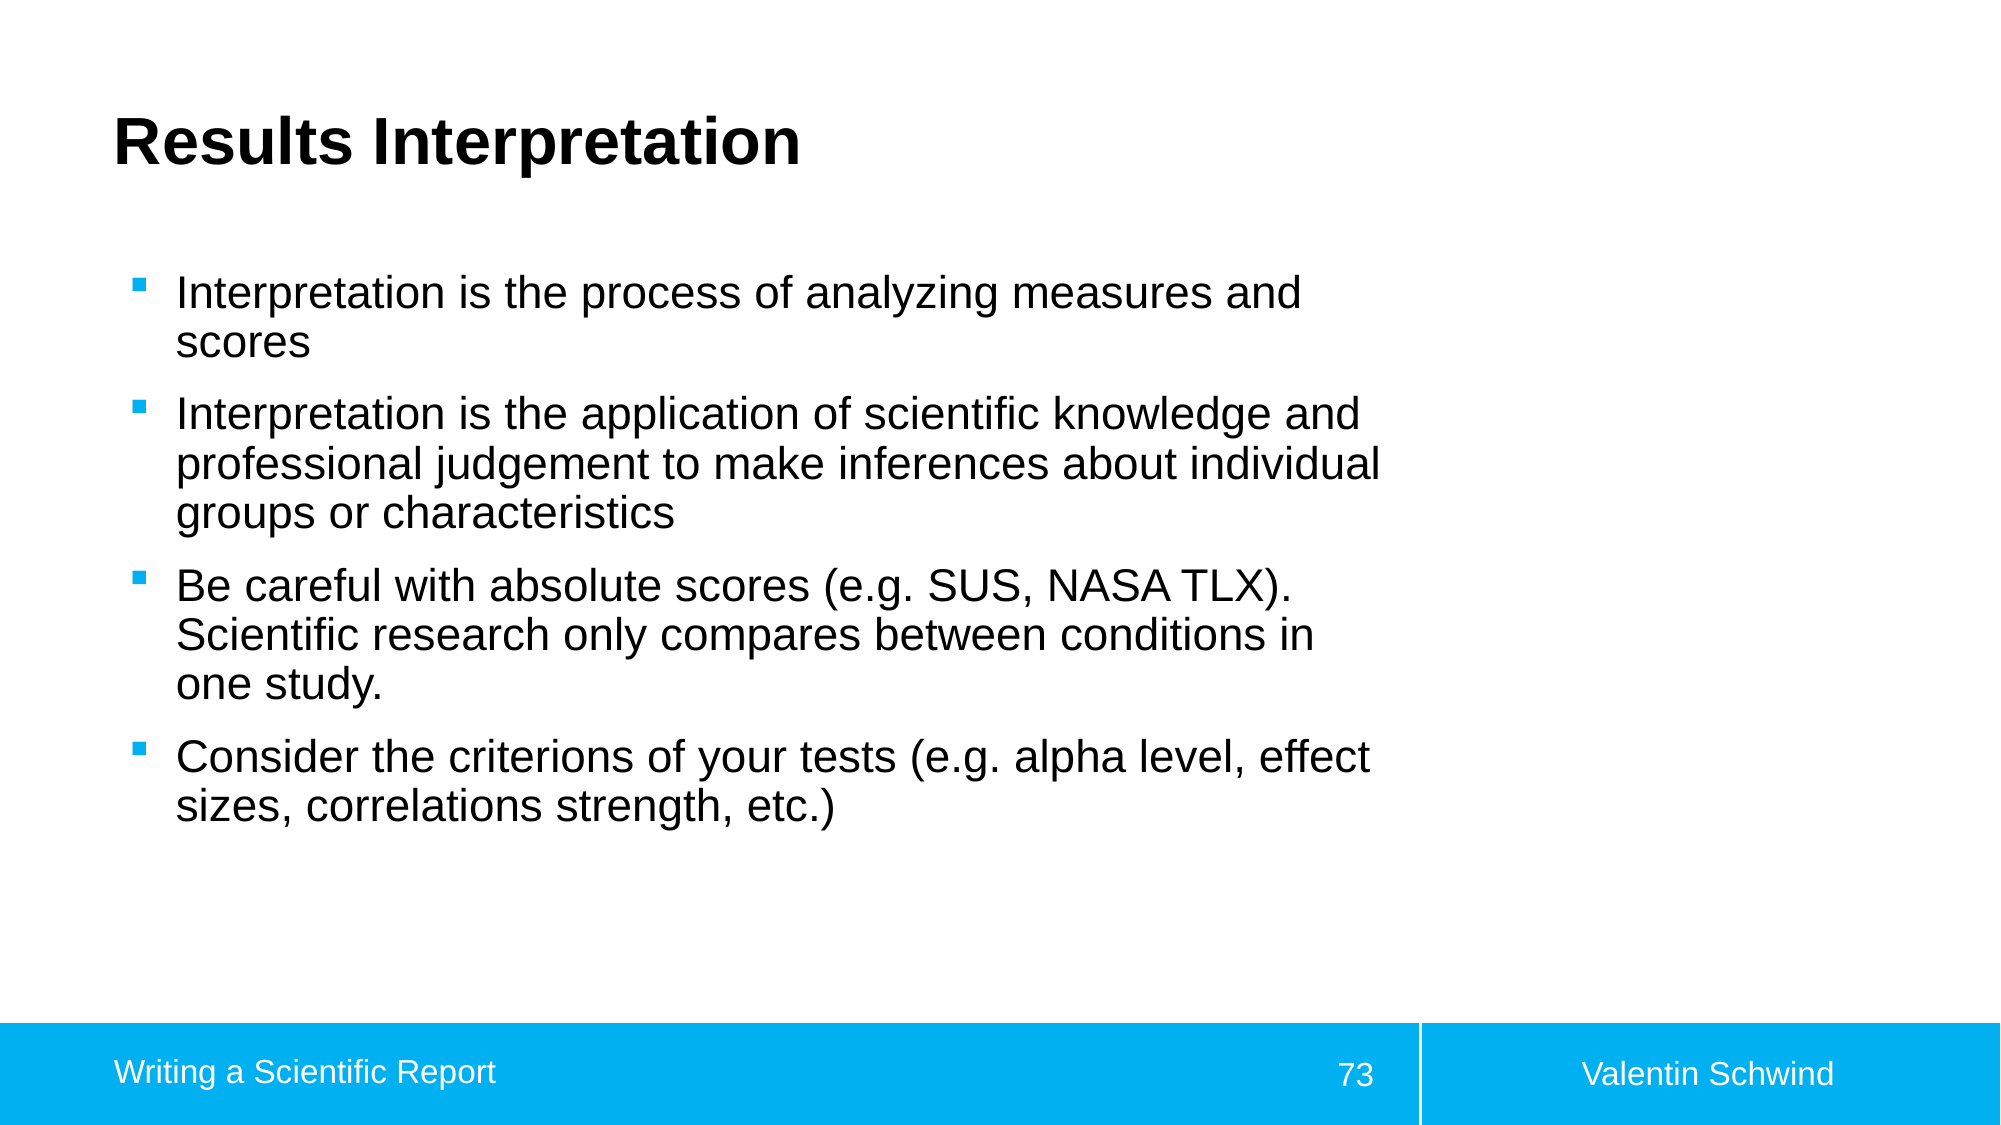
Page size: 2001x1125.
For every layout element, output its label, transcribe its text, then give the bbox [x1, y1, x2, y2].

title Results Interpretation [114, 19, 1420, 179]
list Writing a Scientific Report [114, 1042, 1035, 1103]
footer Valentin Schwind [1442, 1042, 1975, 1102]
slide_number 73 [1260, 1043, 1390, 1104]
list Interpretation is the process of analyzing measures and scores Interpretation is the application of scientific knowledge and professional judgement to make inferences about individual groups or characteristics Be careful with absolute scores (e.g. SUS, NASA TLX). Scientific research only compares between conditions in one study. Consider the criterions of your tests (e.g. alpha level, effect sizes, correlations strength, etc.) [114, 261, 1420, 1006]
